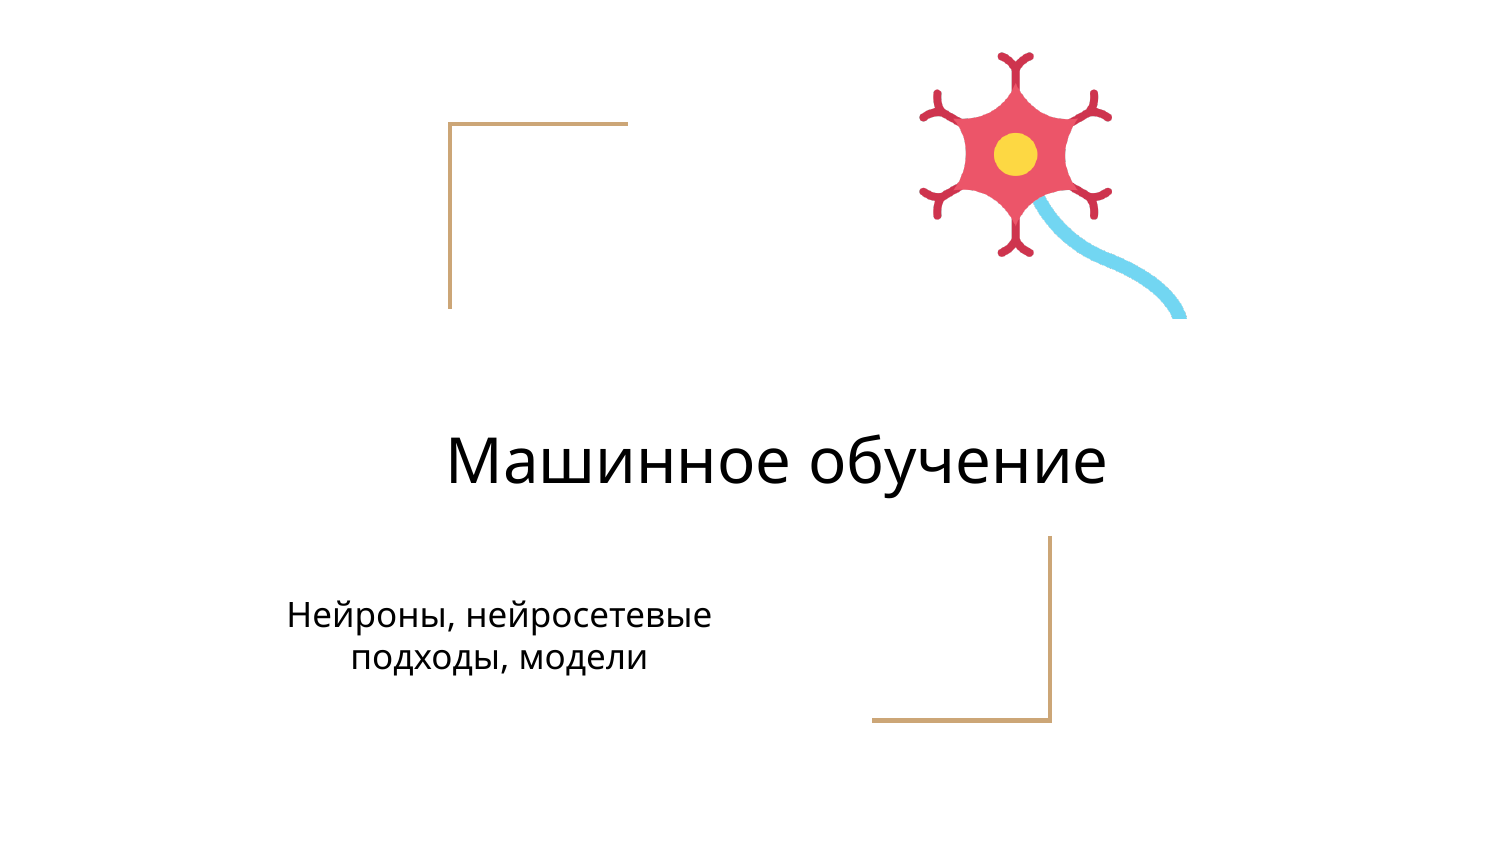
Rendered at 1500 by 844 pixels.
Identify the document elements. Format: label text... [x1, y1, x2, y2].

title Машинное обучение [147, 344, 1408, 512]
subtitle Нейроны, нейросетевые подходы, модели [248, 577, 750, 693]
picture [907, 39, 1203, 336]
